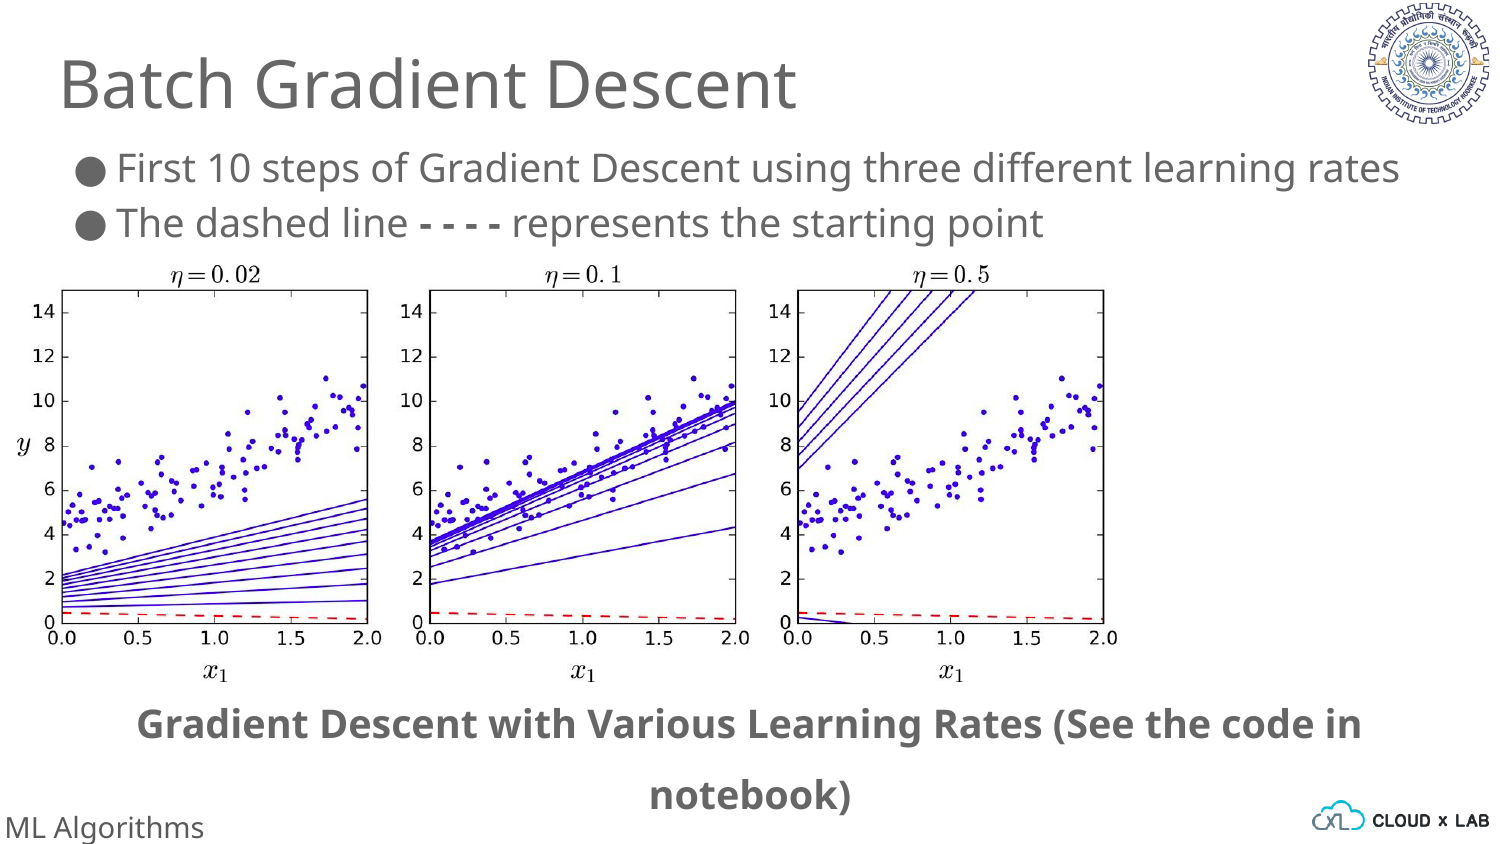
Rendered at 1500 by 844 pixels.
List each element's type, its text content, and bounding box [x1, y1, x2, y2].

text_box First 10 steps of Gradient Descent using three different learning rates The dashed line - - - - represents the starting point [58, 152, 1442, 230]
picture [17, 264, 1117, 682]
picture [1368, 3, 1490, 124]
picture [1312, 800, 1490, 830]
text_box Batch Gradient Descent [58, 36, 1442, 138]
text_box Gradient Descent with Various Learning Rates (See the code in notebook) [58, 707, 1442, 785]
